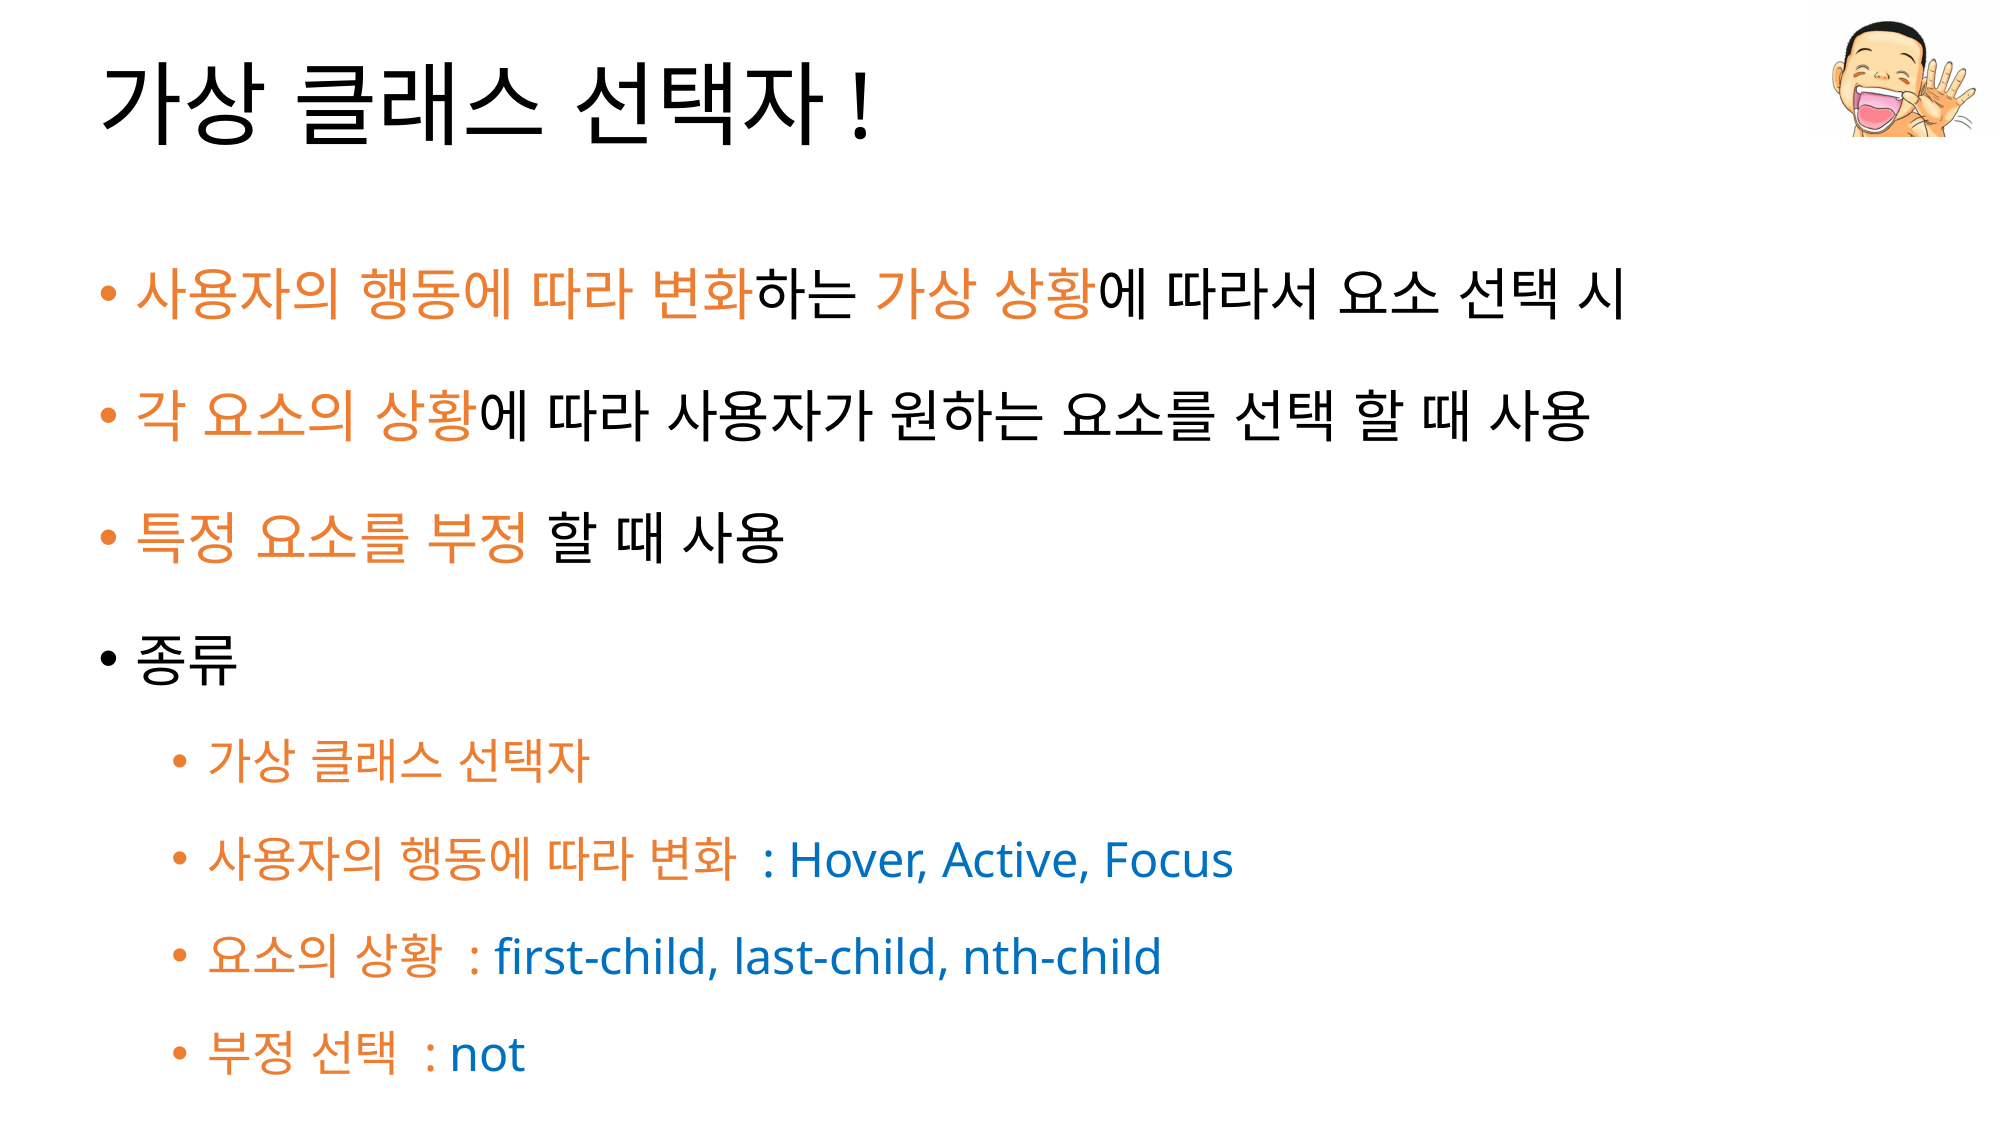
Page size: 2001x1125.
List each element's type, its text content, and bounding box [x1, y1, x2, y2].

title 가상 클래스 선택자! [83, 0, 1931, 217]
picture [1931, 0, 2000, 137]
list 사용자의 행동에 따라 변화하는 가상 상황에 따라서 요소 선택 시 각 요소의 상황에 따라 사용자가 원하는 요소를 선택 할 때 사용 특정 요소를 부정 할 때 사용 종류 가상 클래스 선택자 사용자의 행동에 따라 변화 : Hover, Active, Focus 요소의 상황 : first-child, last-child, nth-child 부정 선택 : not [83, 217, 1931, 1089]
